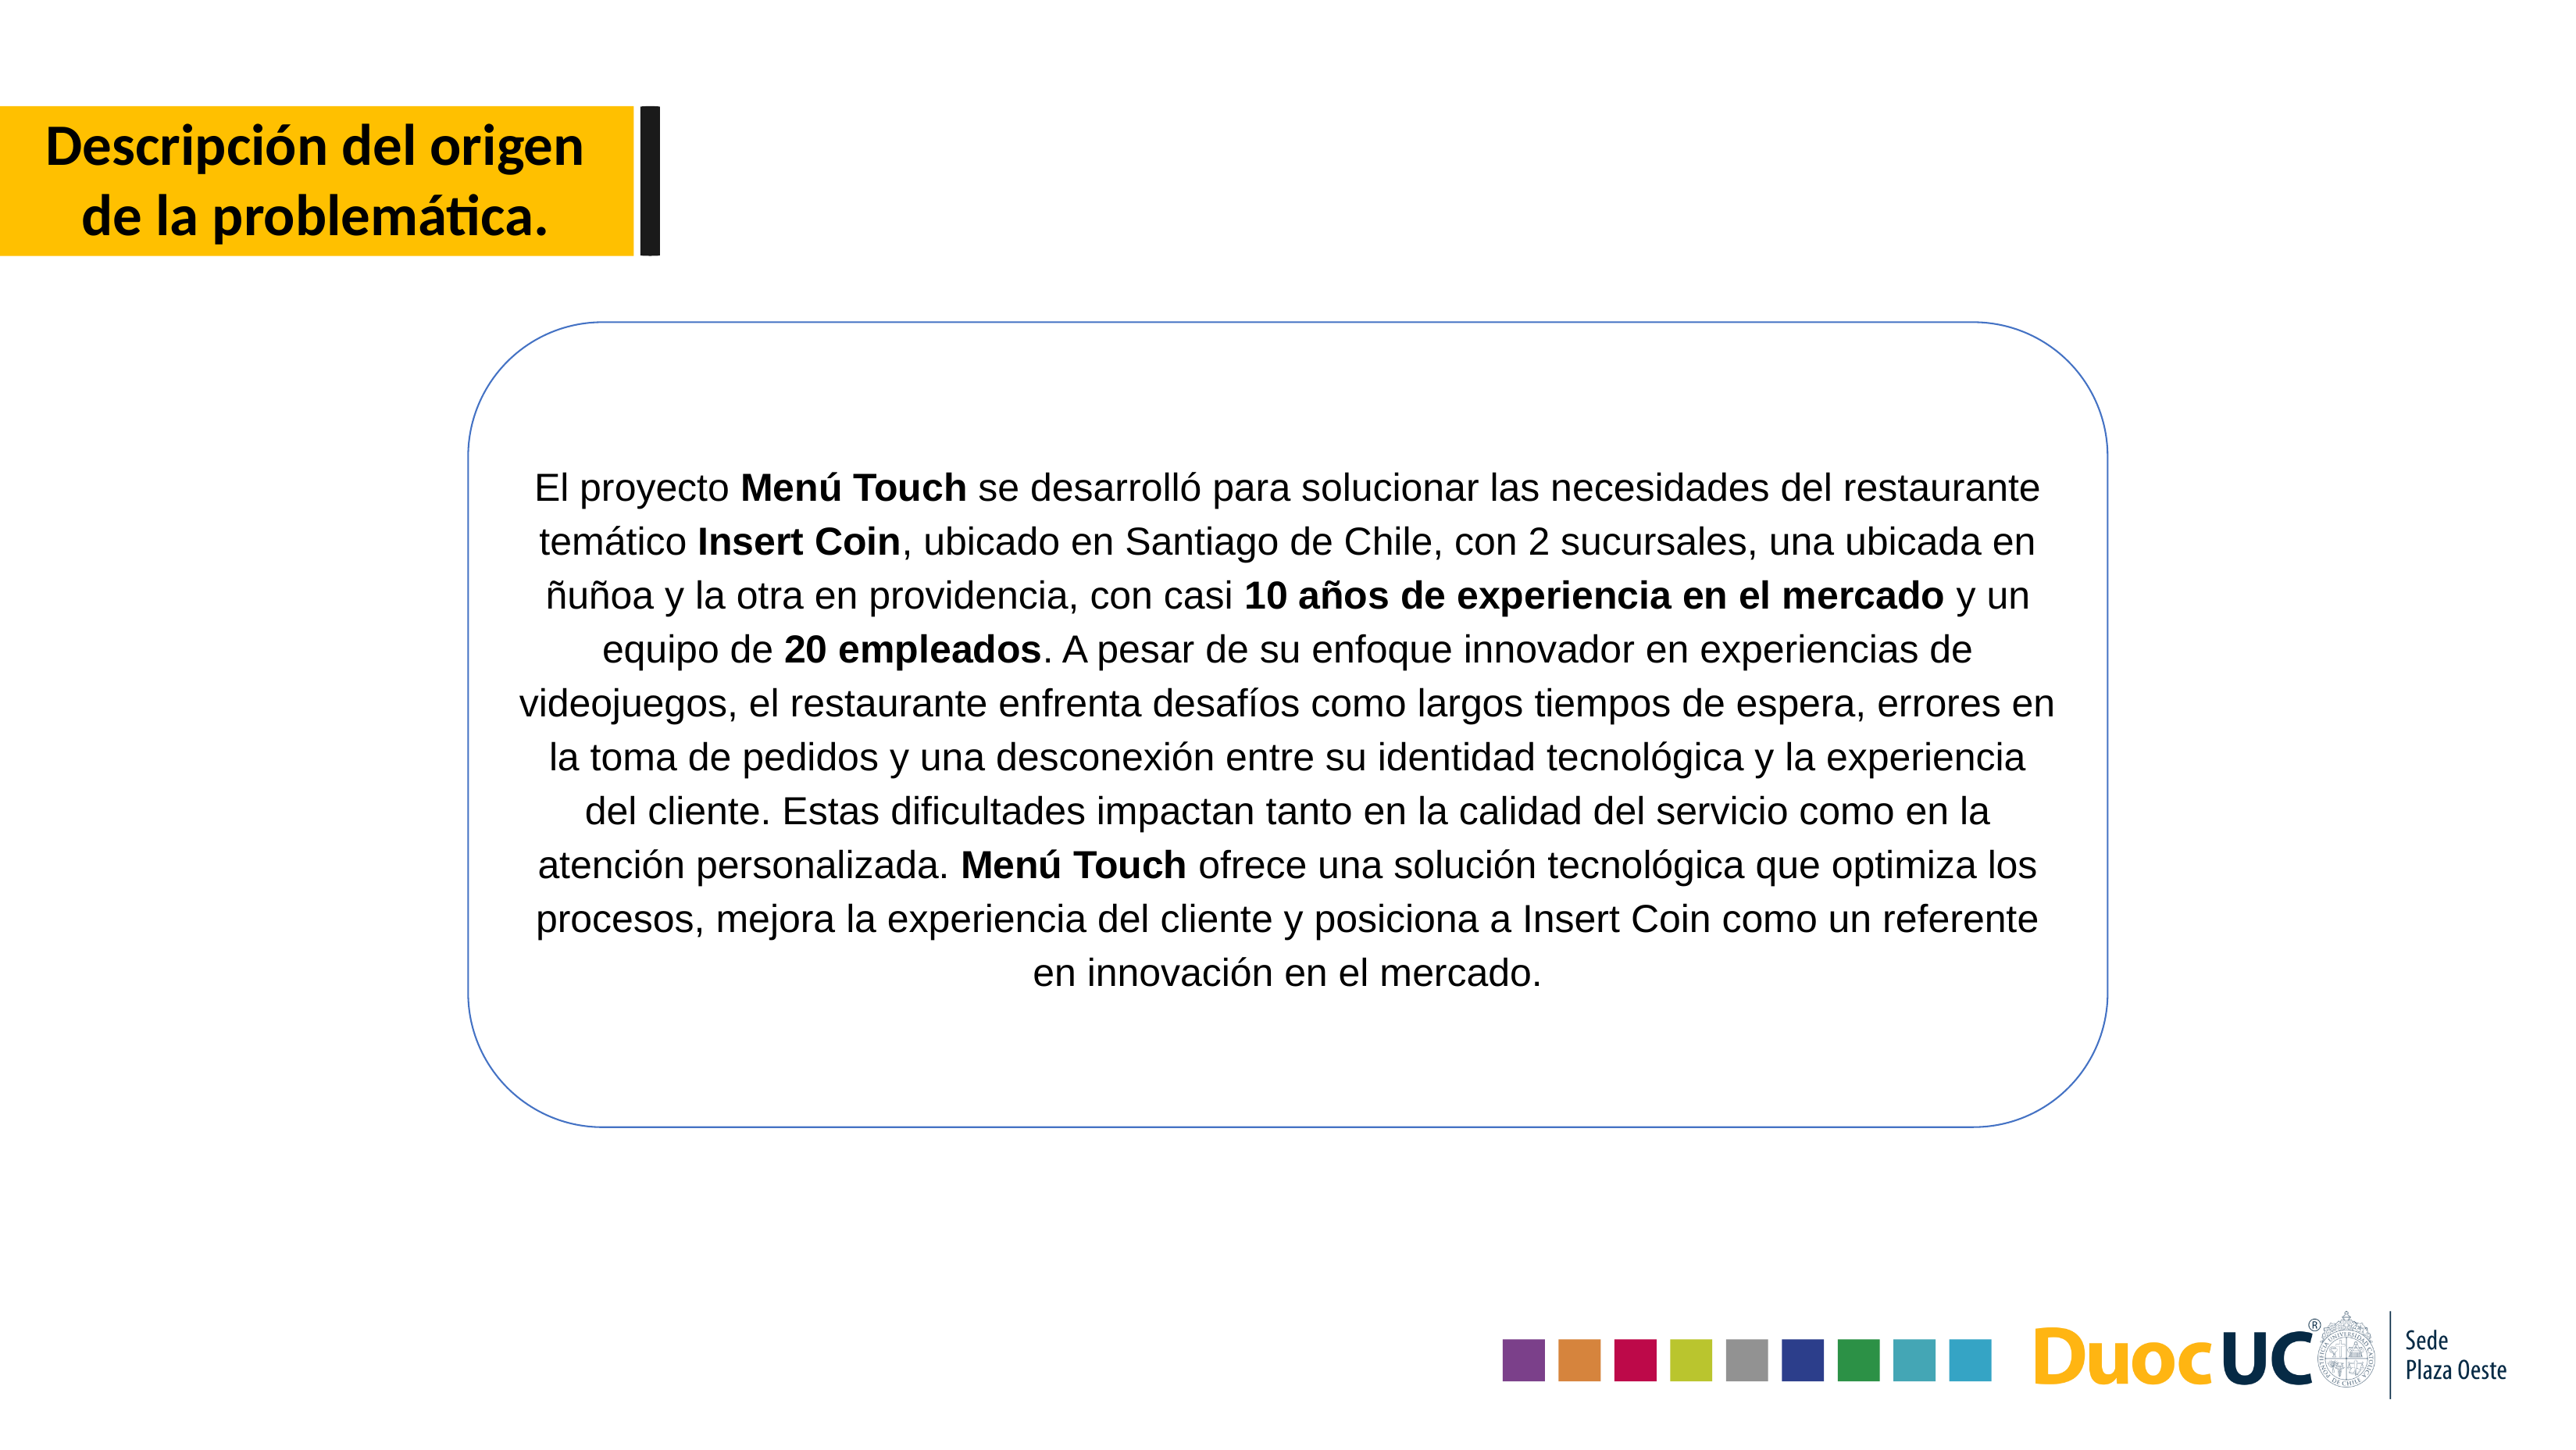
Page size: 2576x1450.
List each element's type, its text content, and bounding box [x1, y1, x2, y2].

text_box El proyecto Menú Touch se desarrolló para solucionar las necesidades del restaurante temático Insert Coin, ubicado en Santiago de Chile, con 2 sucursales, una ubicada en ñuñoa y la otra en providencia, con casi 10 años de experiencia en el mercado y un equipo de 20 empleados. A pesar de su enfoque innovador en experiencias de videojuegos, el restaurante enfrenta desafíos como largos tiempos de espera, errores en la toma de pedidos y una desconexión entre su identidad tecnológica y la experiencia del cliente. Estas dificultades impactan tanto en la calidad del servicio como en la atención personalizada. Menú Touch ofrece una solución tecnológica que optimiza los procesos, mejora la experiencia del cliente y posiciona a Insert Coin como un referente en innovación en el mercado. [468, 322, 2108, 1127]
text_box Descripción del origen de la problemática. [0, 99, 632, 254]
picture [2031, 1310, 2512, 1400]
